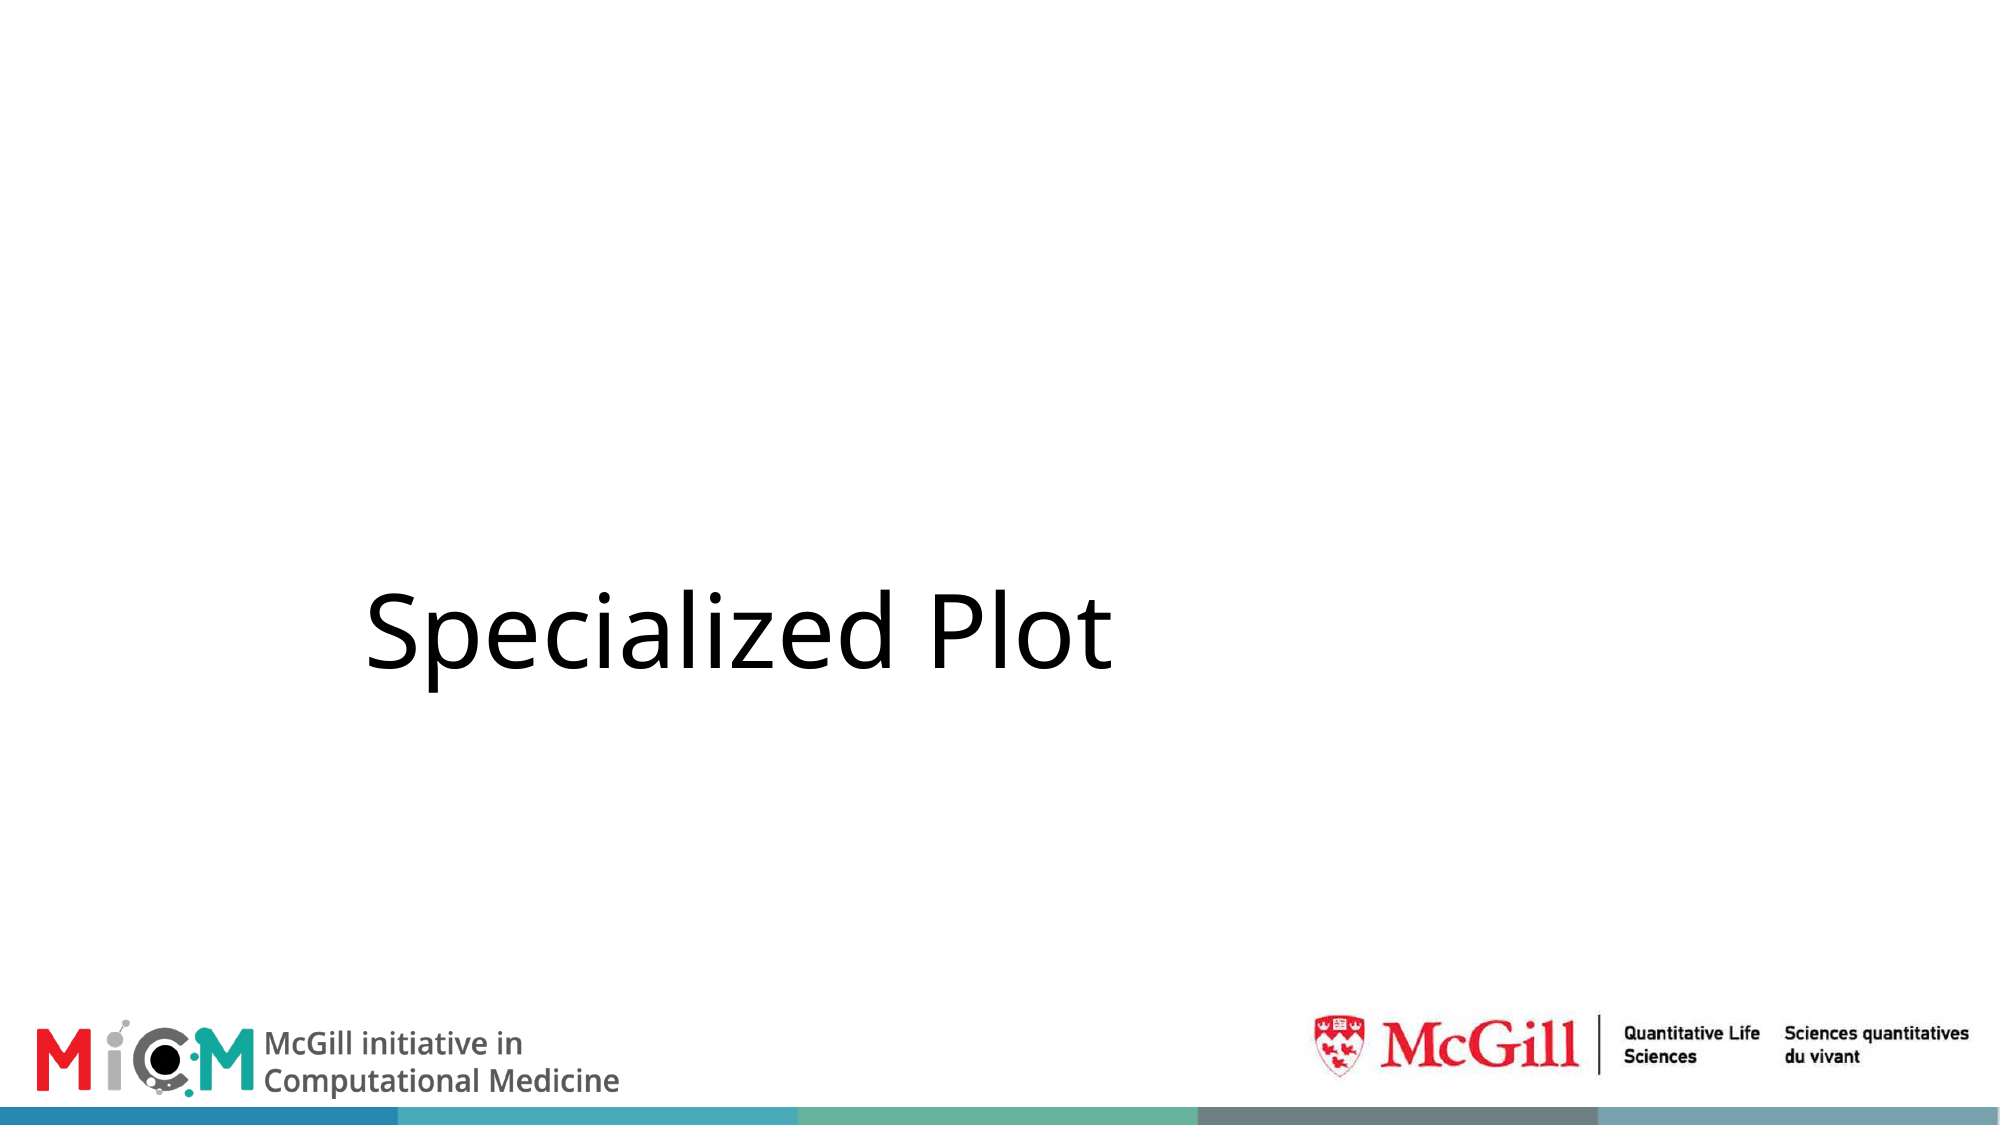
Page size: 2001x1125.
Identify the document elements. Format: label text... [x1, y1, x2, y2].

picture [1282, 985, 2000, 1105]
picture [0, 1014, 2000, 1125]
title Specialized Plot [353, 196, 1647, 697]
